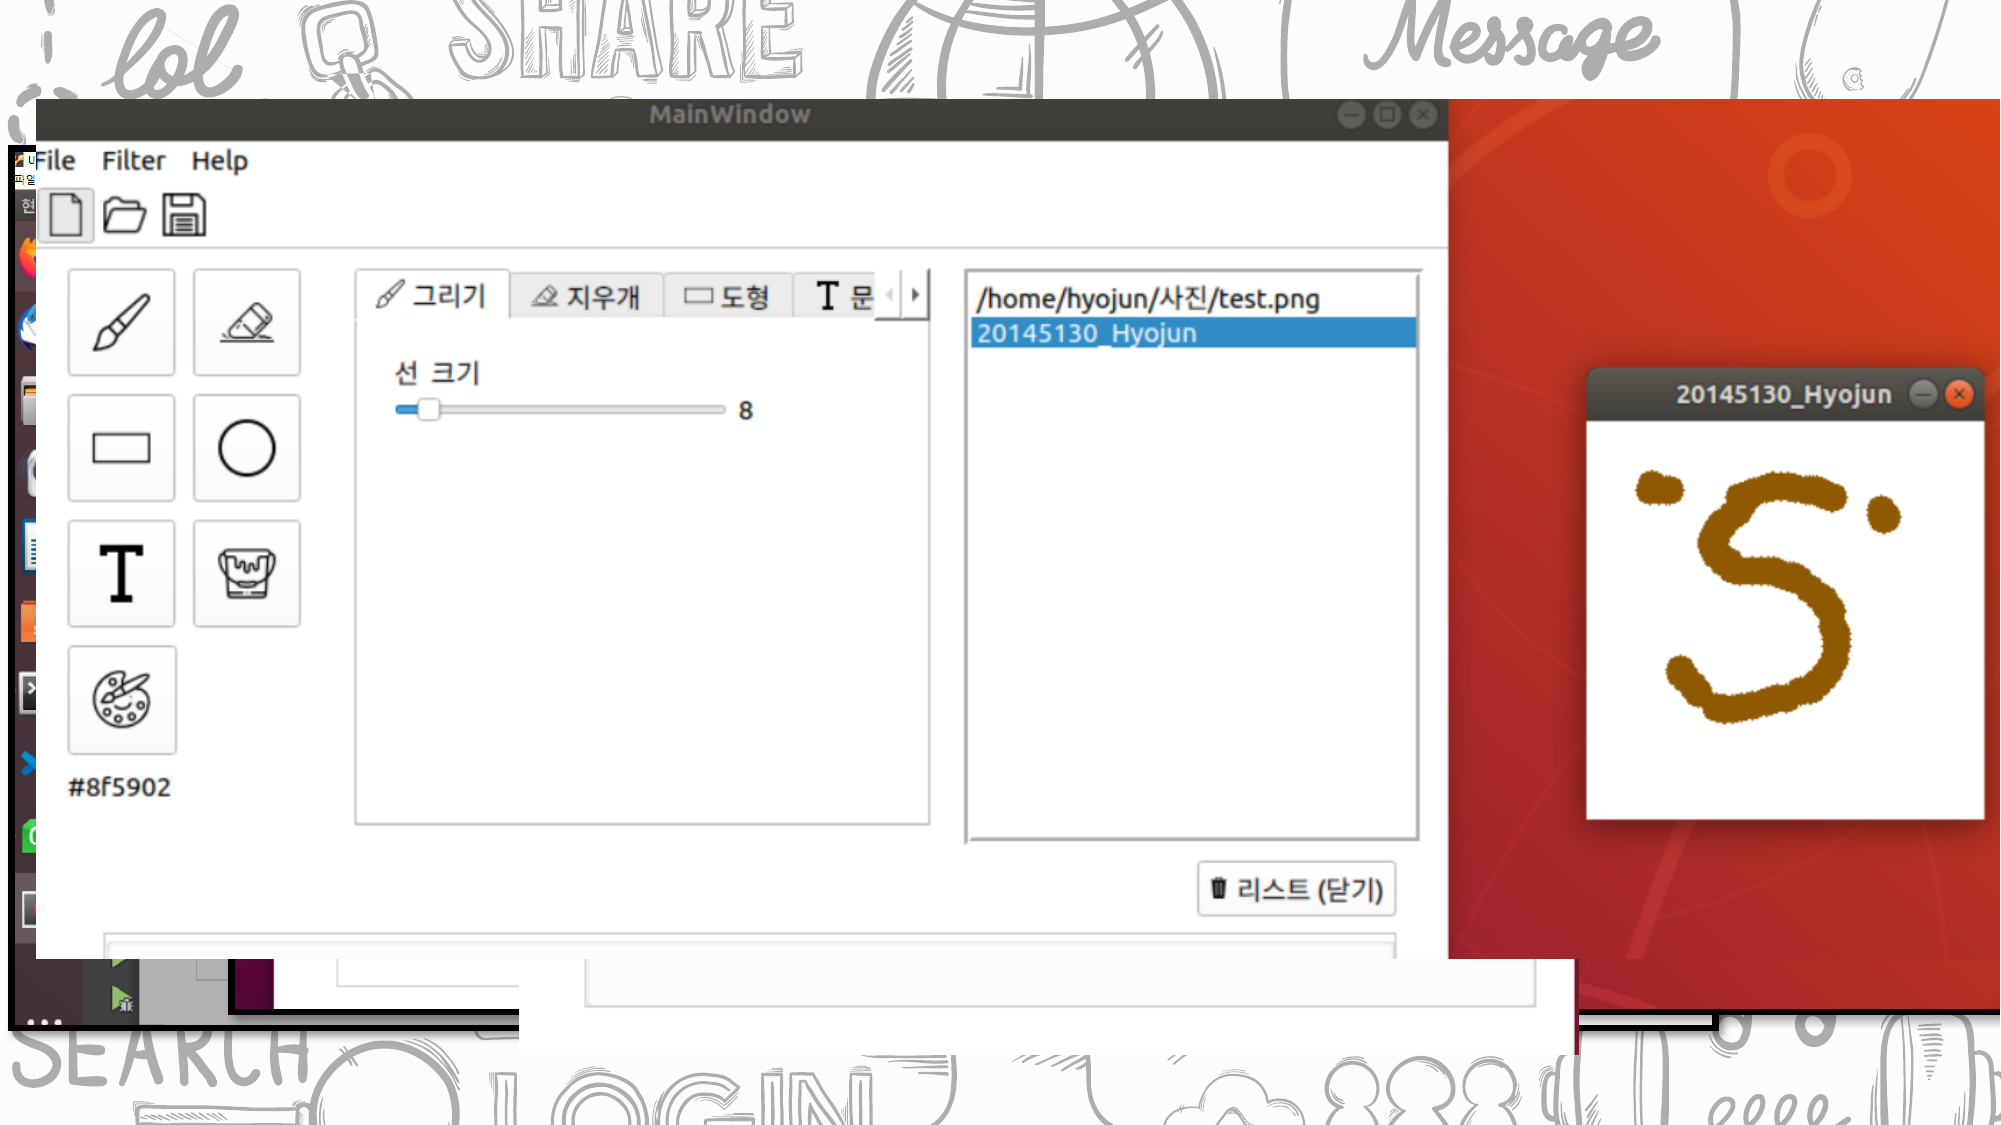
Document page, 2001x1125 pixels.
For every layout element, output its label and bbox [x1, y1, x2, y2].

picture [14, 99, 2000, 1055]
